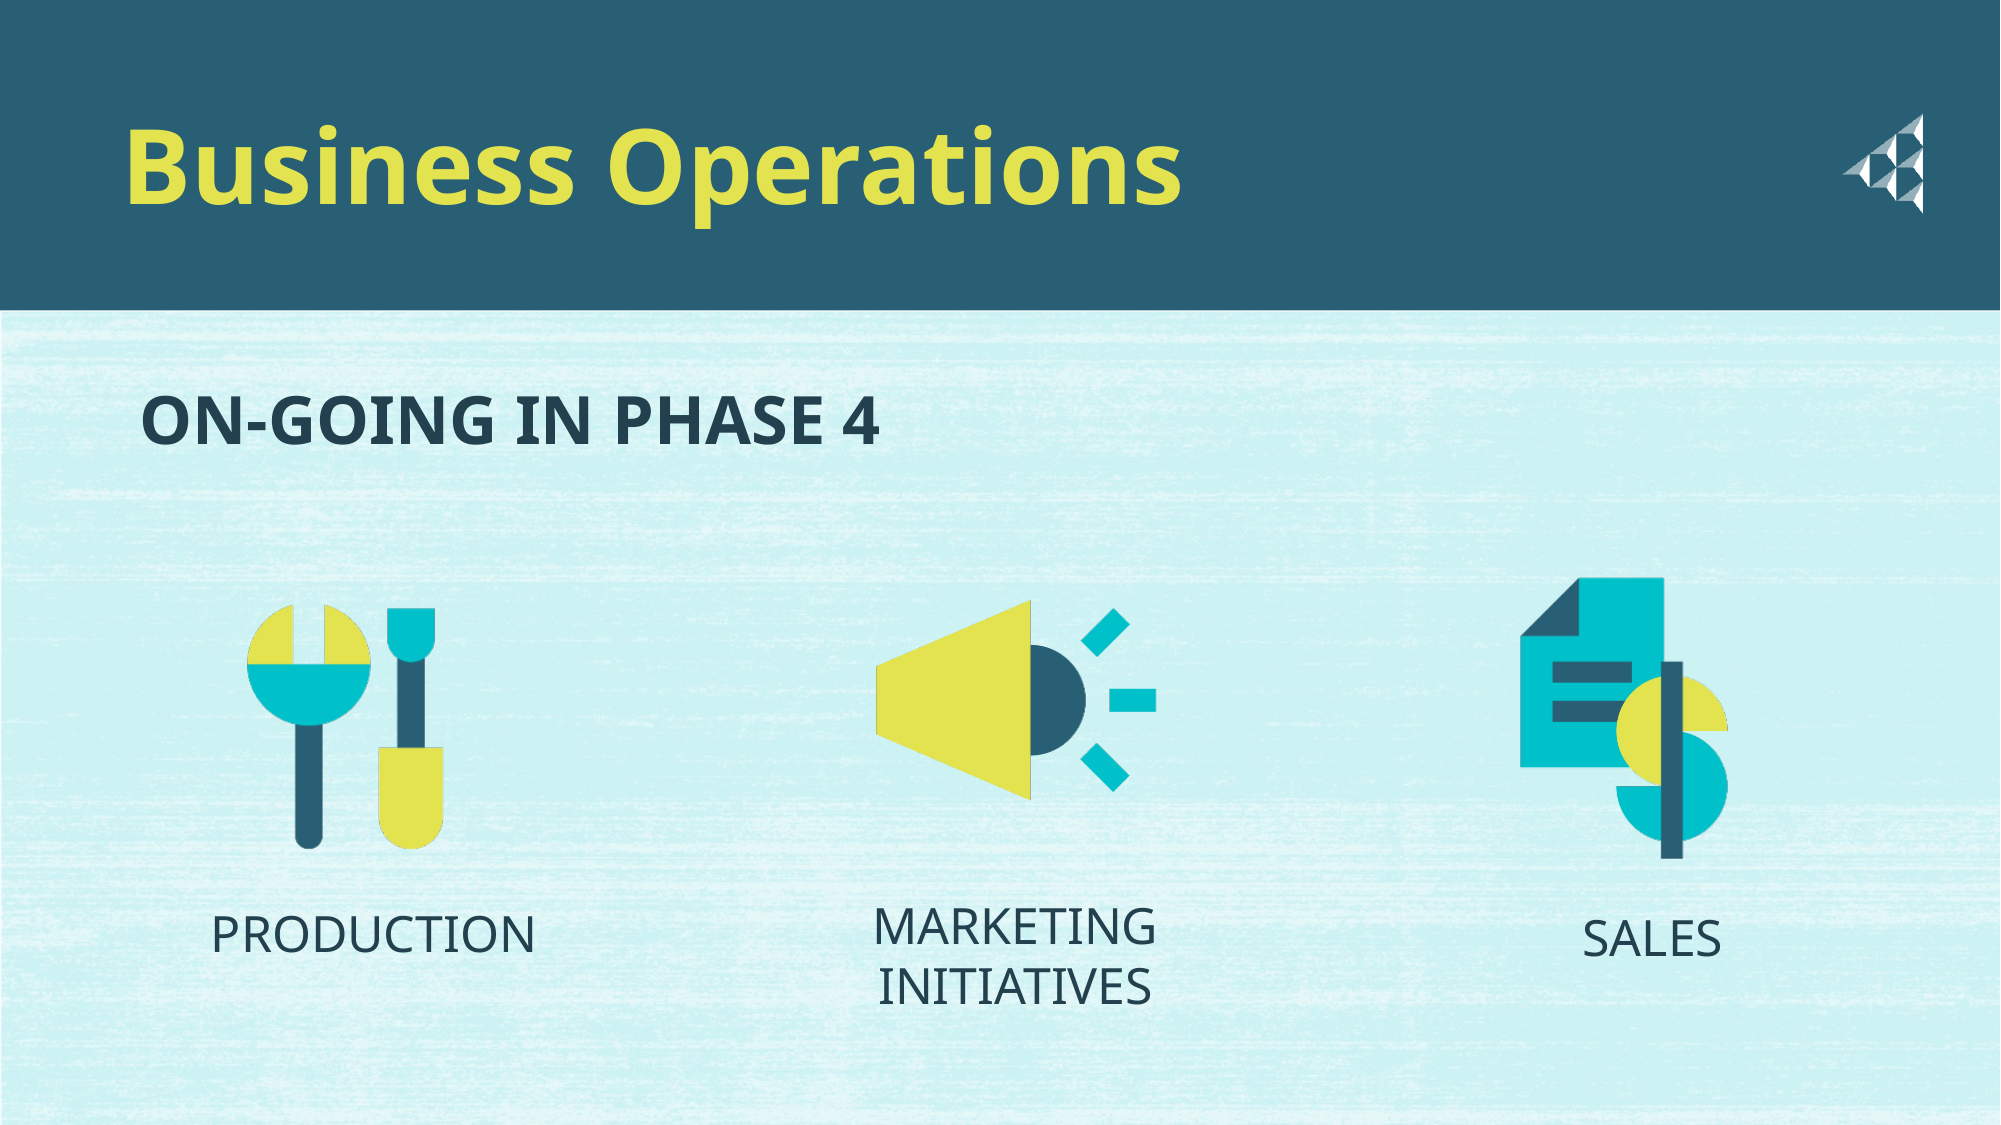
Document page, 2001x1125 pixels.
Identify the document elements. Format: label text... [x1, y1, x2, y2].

picture [106, 479, 608, 981]
list ON-GOING IN PHASE 4 [124, 370, 1283, 896]
picture [756, 430, 1282, 956]
text_box SALES [1430, 899, 1876, 975]
picture [1386, 479, 1862, 956]
title Business Operations [106, 112, 1923, 213]
text_box MARKETING INITIATIVES [792, 956, 1239, 1022]
